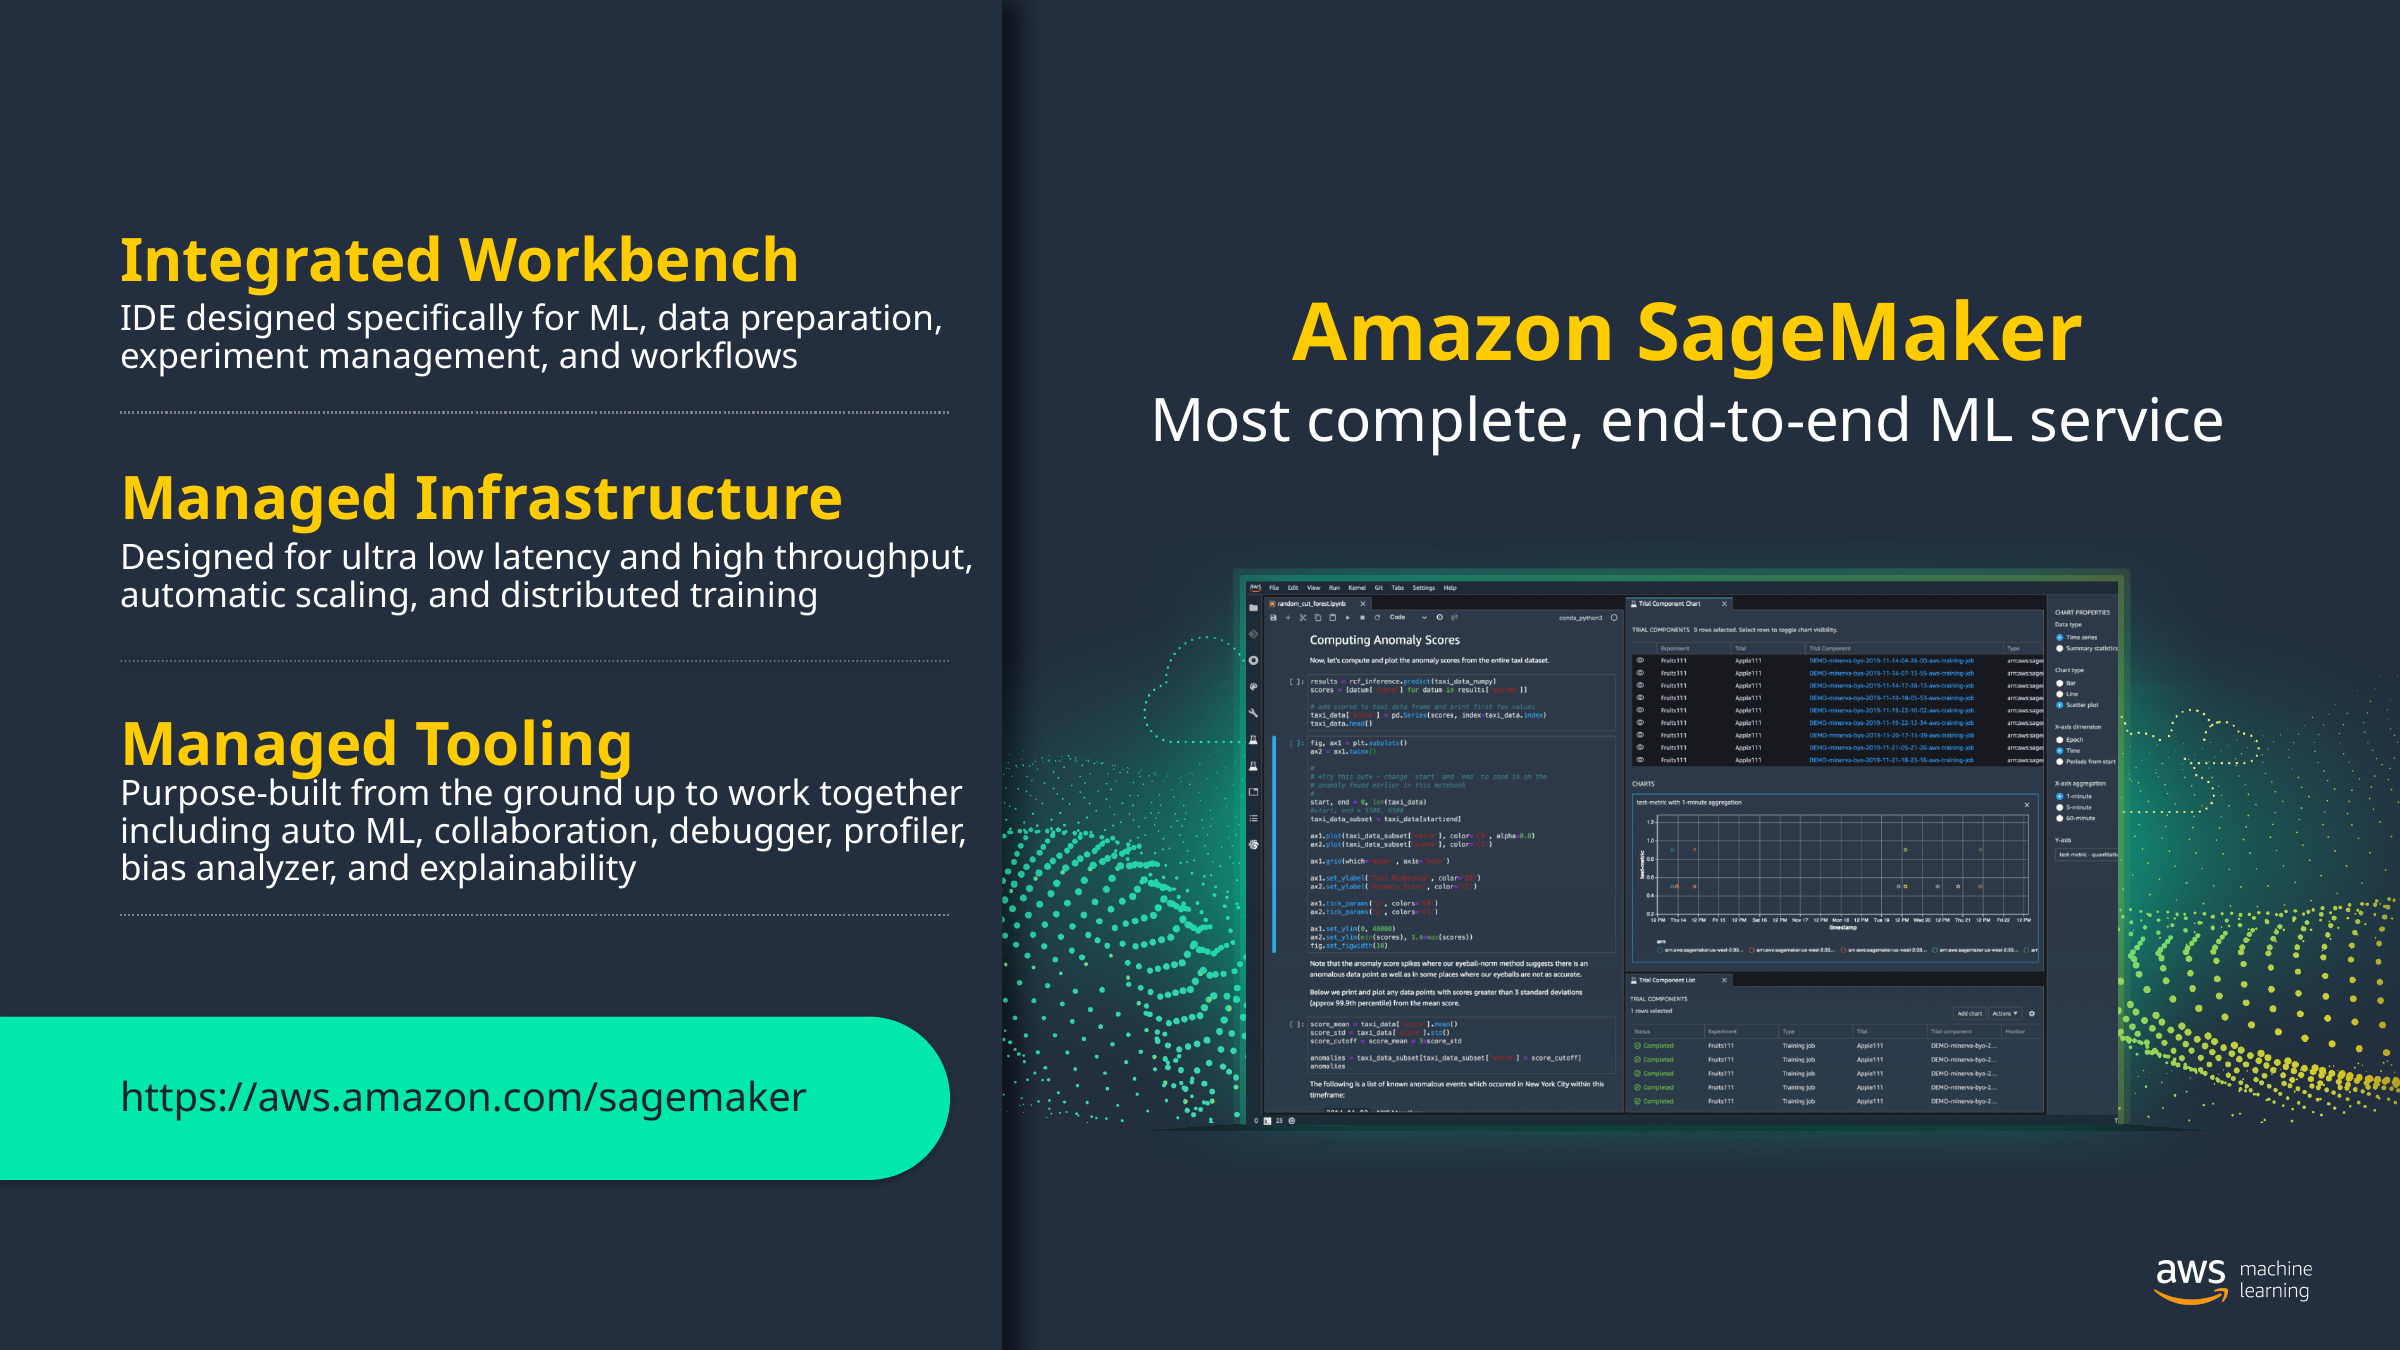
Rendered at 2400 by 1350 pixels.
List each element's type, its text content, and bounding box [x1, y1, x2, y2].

picture [2154, 1260, 2312, 1305]
text_box Purpose-built from the ground up to work together including auto ML, collaboration, debugger, profiler, bias analyzer, and explainability [119, 786, 996, 878]
text_box Designed for ultra low latency and high throughput, automatic scaling, and distributed training [119, 531, 1000, 623]
text_box https://aws.amazon.com/sagemaker [120, 1049, 925, 1148]
picture [1001, 532, 2400, 1181]
text_box Integrated Workbench [120, 230, 950, 292]
text_box IDE designed specifically for ML, data preparation, experiment management, and workflows [120, 292, 1013, 384]
text_box Managed Tooling [120, 713, 950, 786]
text_box Managed Infrastructure [120, 467, 950, 531]
text_box Amazon SageMaker Most complete, end-to-end ML service [1096, 75, 2280, 530]
